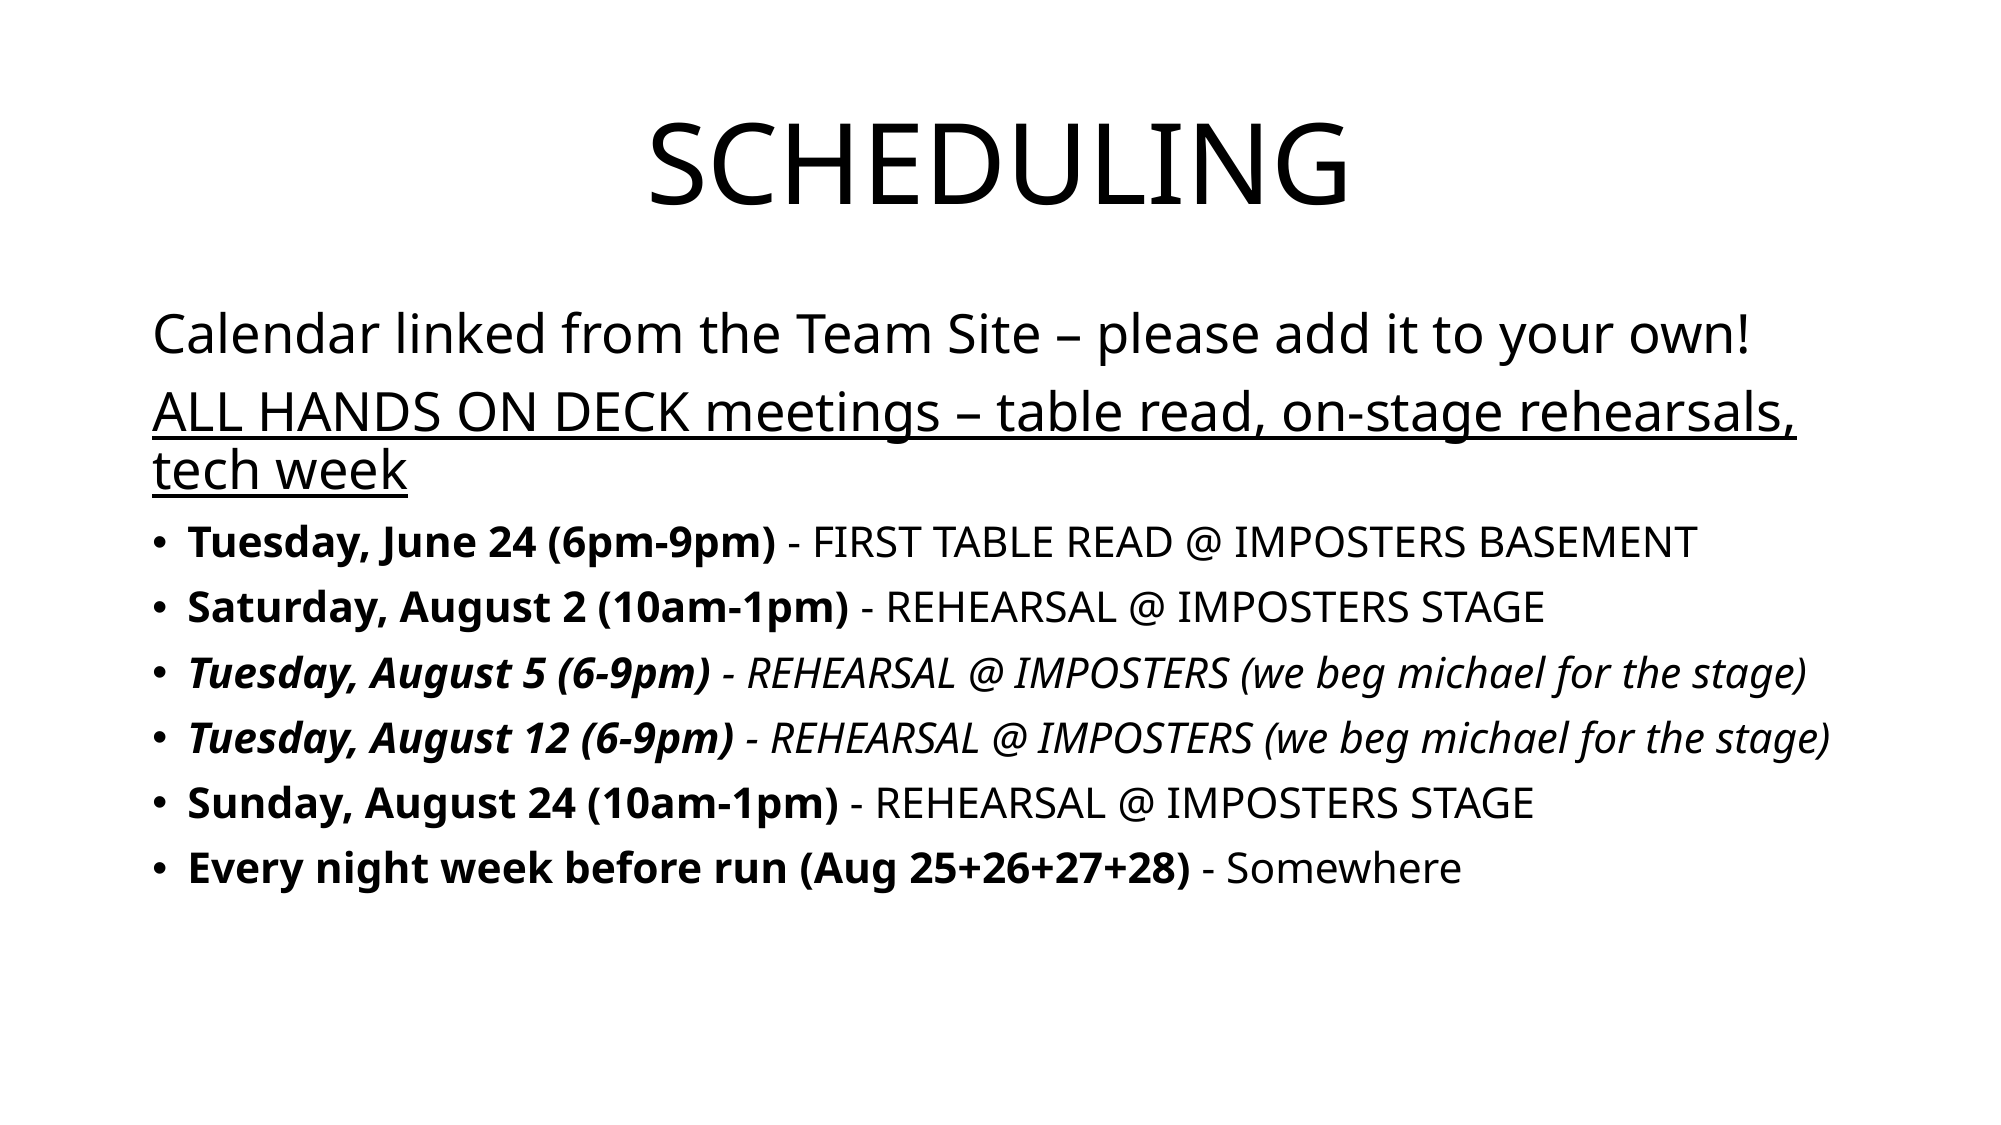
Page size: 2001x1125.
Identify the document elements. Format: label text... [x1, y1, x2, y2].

title SCHEDULING [137, 59, 1863, 278]
list Calendar linked from the Team Site – please add it to your own! ALL HANDS ON DECK meetings – table read, on-stage rehearsals, tech week Tuesday, June 24 (6pm-9pm) - FIRST TABLE READ @ IMPOSTERS BASEMENT Saturday, August 2 (10am-1pm) - REHEARSAL @ IMPOSTERS STAGE Tuesday, August 5 (6-9pm) - REHEARSAL @ IMPOSTERS (we beg michael for the stage) Tuesday, August 12 (6-9pm) - REHEARSAL @ IMPOSTERS (we beg michael for the stage) Sunday, August 24 (10am-1pm) - REHEARSAL @ IMPOSTERS STAGE Every night week before run (Aug 25+26+27+28) - Somewhere [137, 299, 1863, 1014]
